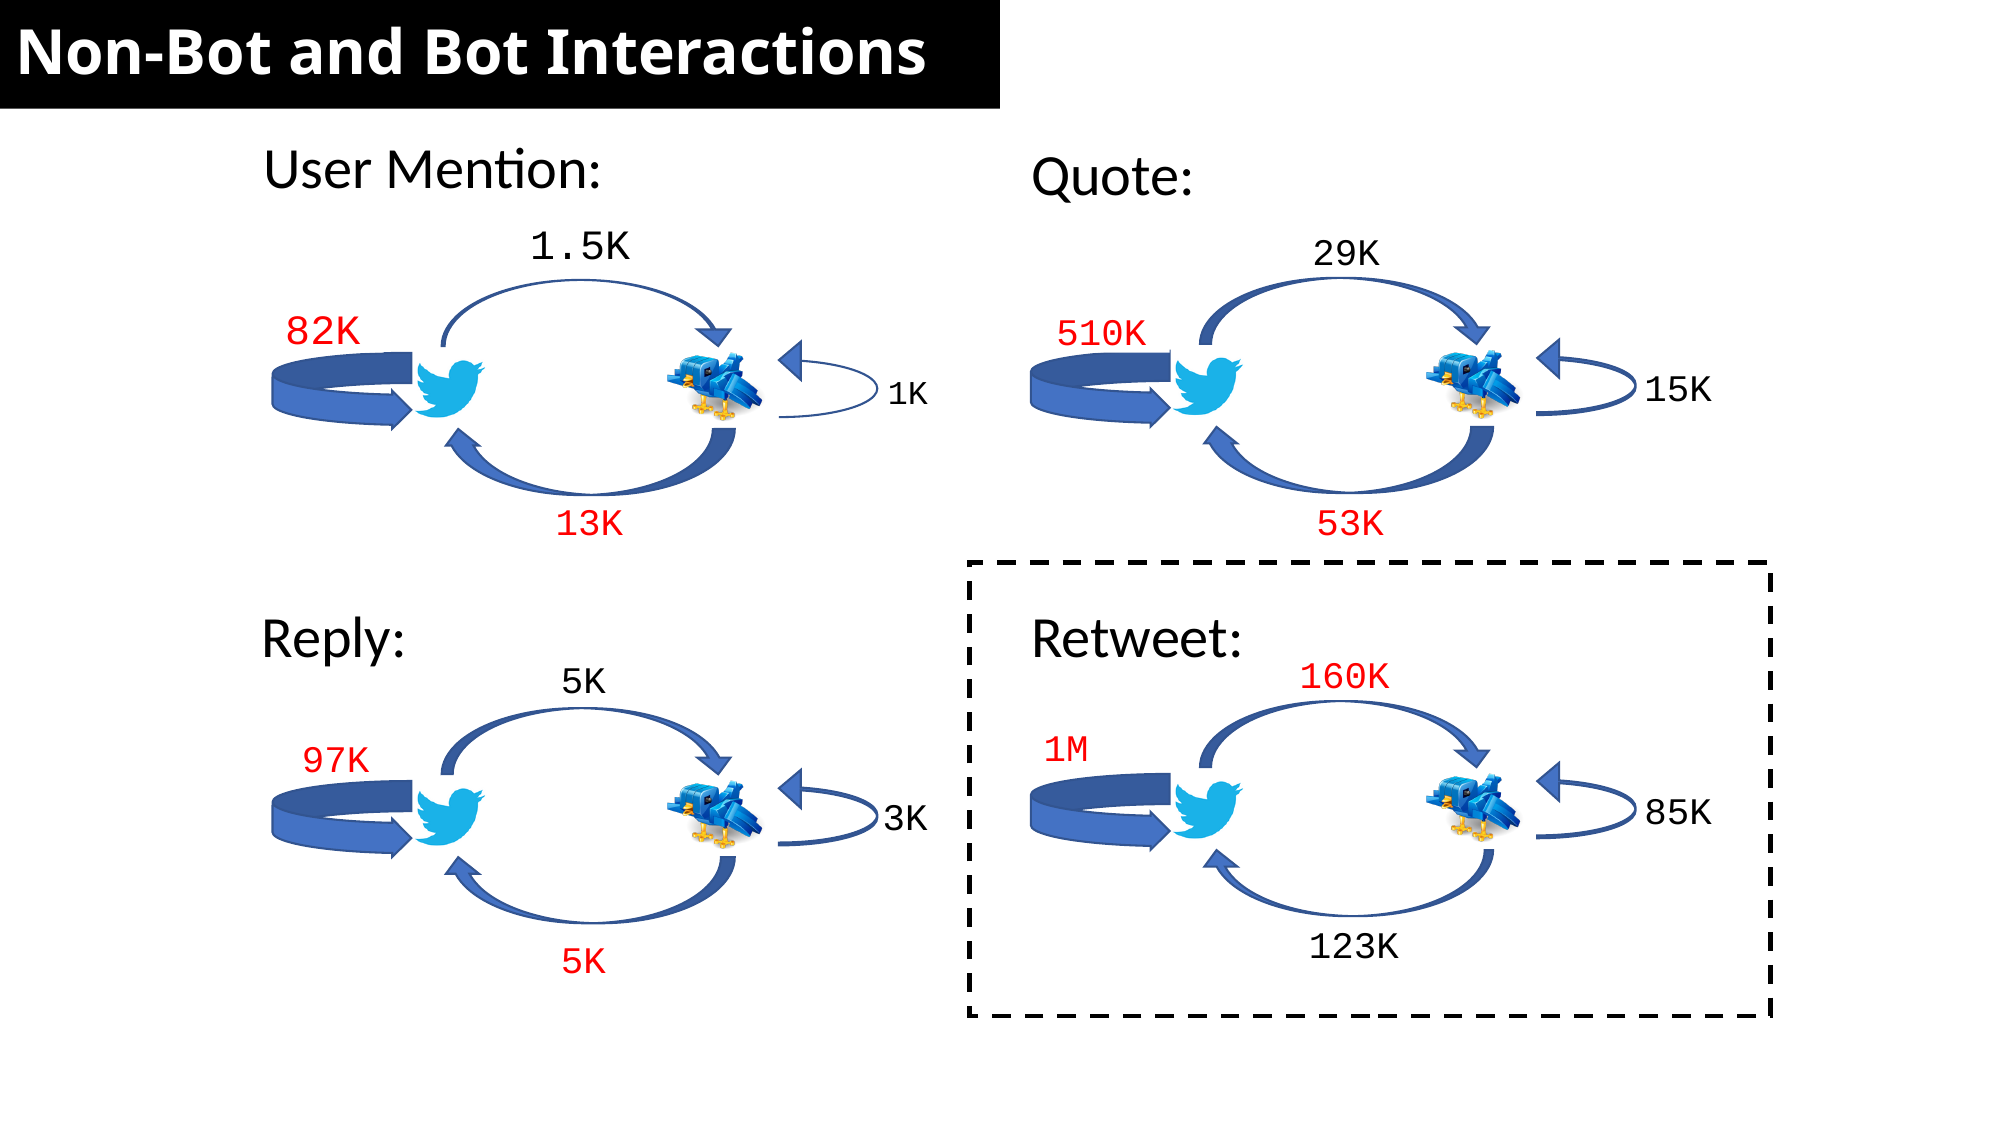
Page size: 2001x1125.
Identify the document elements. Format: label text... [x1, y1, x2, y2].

picture [1158, 760, 1257, 859]
text_box 15K [1644, 363, 1743, 409]
picture [667, 767, 767, 866]
text_box [1199, 276, 1491, 336]
picture [1158, 336, 1257, 436]
text_box 82K [285, 302, 384, 353]
text_box Non-Bot and Bot Interactions [0, 0, 1000, 109]
text_box 13K [555, 497, 697, 544]
picture [400, 767, 499, 866]
text_box [441, 707, 733, 767]
text_box [777, 767, 879, 847]
text_box User Mention: [248, 123, 619, 208]
text_box 53K [1316, 497, 1409, 543]
text_box 5K [560, 935, 637, 982]
picture [1426, 760, 1525, 859]
text_box 1K [887, 370, 935, 411]
text_box [968, 561, 1772, 1017]
text_box Quote: [1016, 129, 1210, 214]
text_box 5K [560, 655, 645, 701]
text_box [1029, 353, 1158, 430]
text_box 3K [882, 792, 969, 838]
text_box [1202, 436, 1493, 495]
text_box [1535, 337, 1637, 417]
text_box Reply: [247, 591, 422, 677]
text_box [271, 780, 400, 860]
text_box [443, 438, 735, 497]
picture [1426, 336, 1525, 436]
text_box 29K [1312, 227, 1409, 274]
text_box 97K [301, 734, 407, 780]
text_box [271, 351, 400, 432]
text_box 510K [1056, 307, 1170, 353]
picture [400, 339, 499, 438]
picture [667, 339, 767, 438]
text_box 1.5K [530, 218, 646, 269]
text_box [441, 278, 733, 339]
text_box [443, 866, 735, 925]
text_box [777, 339, 879, 419]
